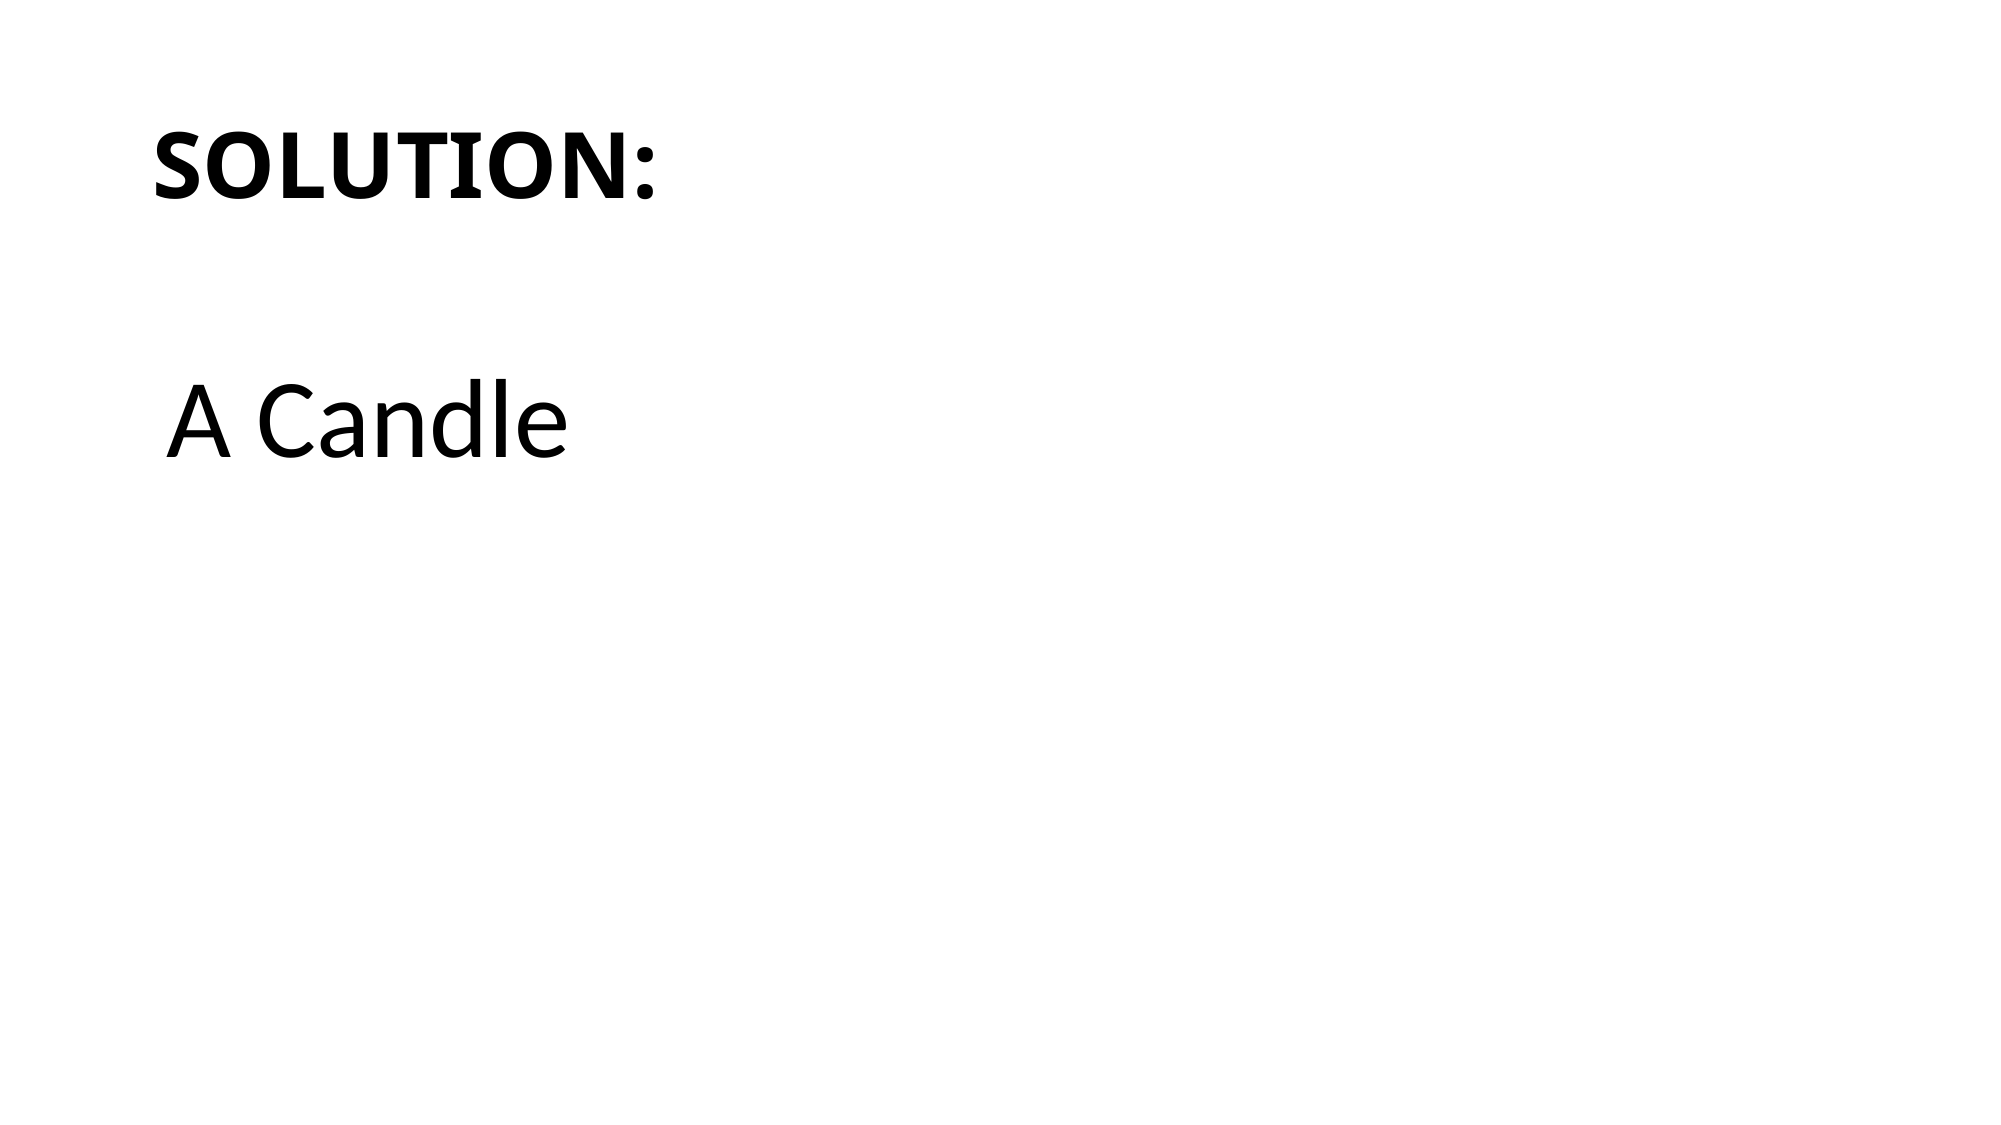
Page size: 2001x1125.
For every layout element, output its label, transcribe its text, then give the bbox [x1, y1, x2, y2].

title SOLUTION: [137, 59, 1863, 278]
text_box A Candle [151, 337, 1844, 488]
